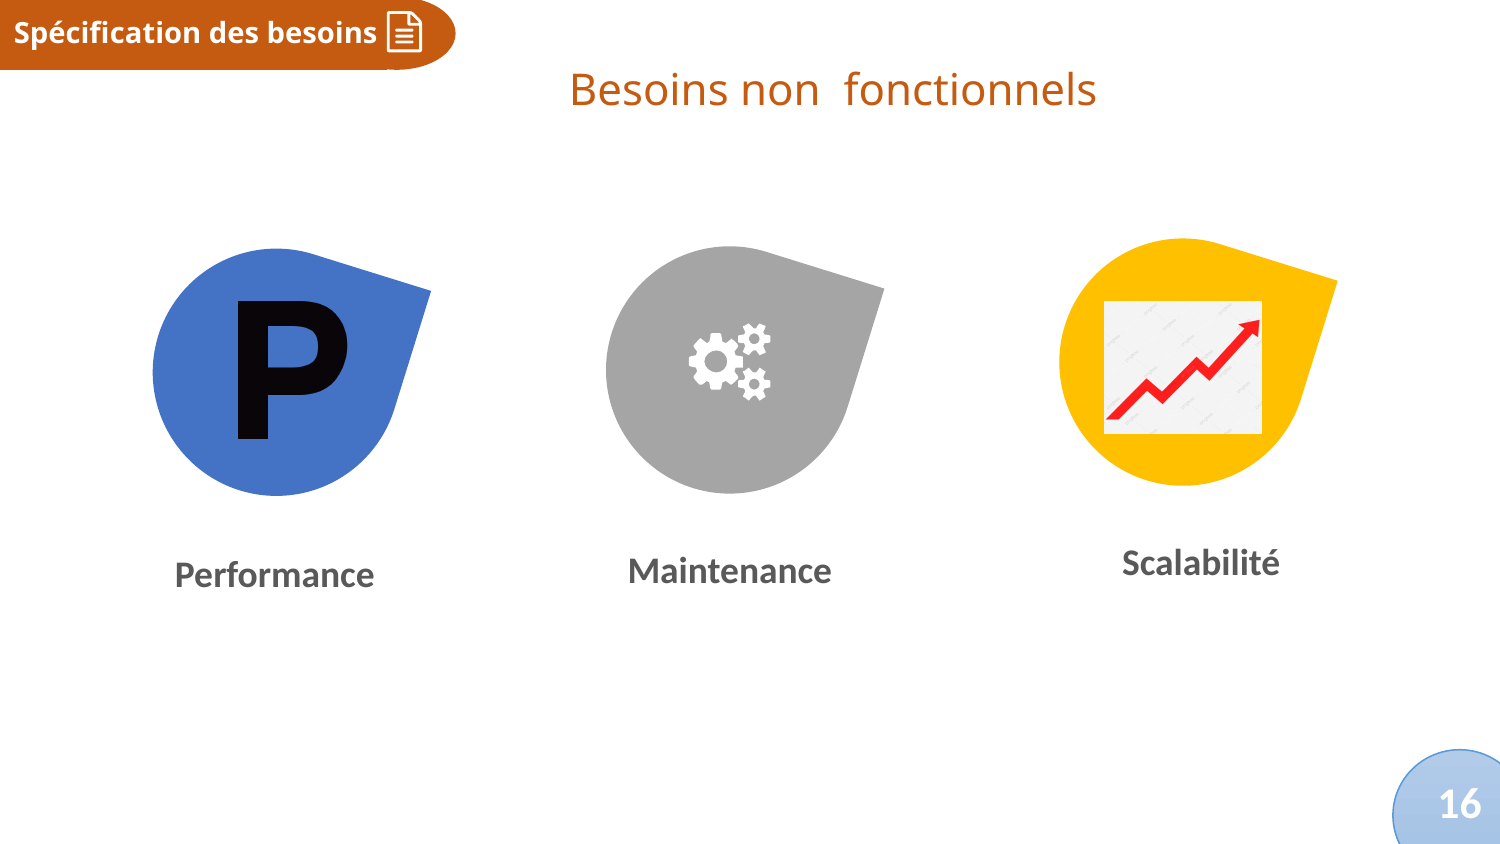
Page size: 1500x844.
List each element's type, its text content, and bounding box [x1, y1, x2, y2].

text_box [574, 539, 886, 621]
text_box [0, 0, 456, 71]
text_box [122, 544, 433, 621]
text_box 16 [1392, 749, 1500, 844]
text_box [152, 248, 432, 496]
text_box [606, 246, 885, 494]
text_box [688, 323, 771, 401]
text_box Besoins non fonctionnels [270, 45, 1396, 138]
text_box [1059, 238, 1338, 486]
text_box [1046, 532, 1357, 614]
picture [1103, 301, 1263, 434]
picture [223, 301, 362, 439]
